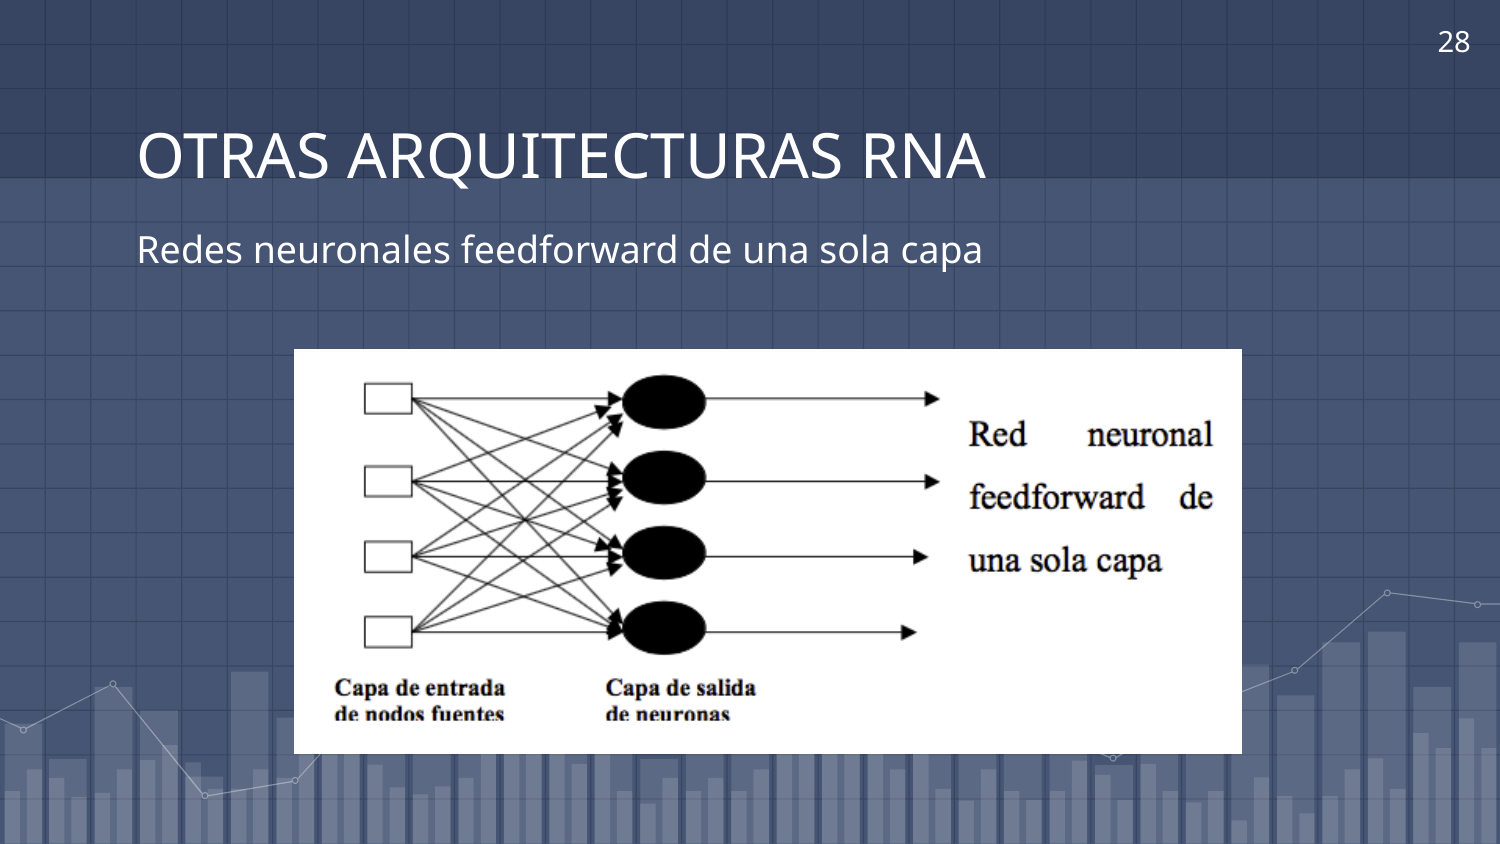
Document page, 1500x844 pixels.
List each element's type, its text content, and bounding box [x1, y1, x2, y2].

picture [294, 349, 1242, 754]
text_box OTRAS ARQUITECTURAS RNA [121, 65, 1383, 188]
text_box 28 [1408, 0, 1500, 88]
text_box Redes neuronales feedforward de una sola capa [121, 188, 1383, 302]
